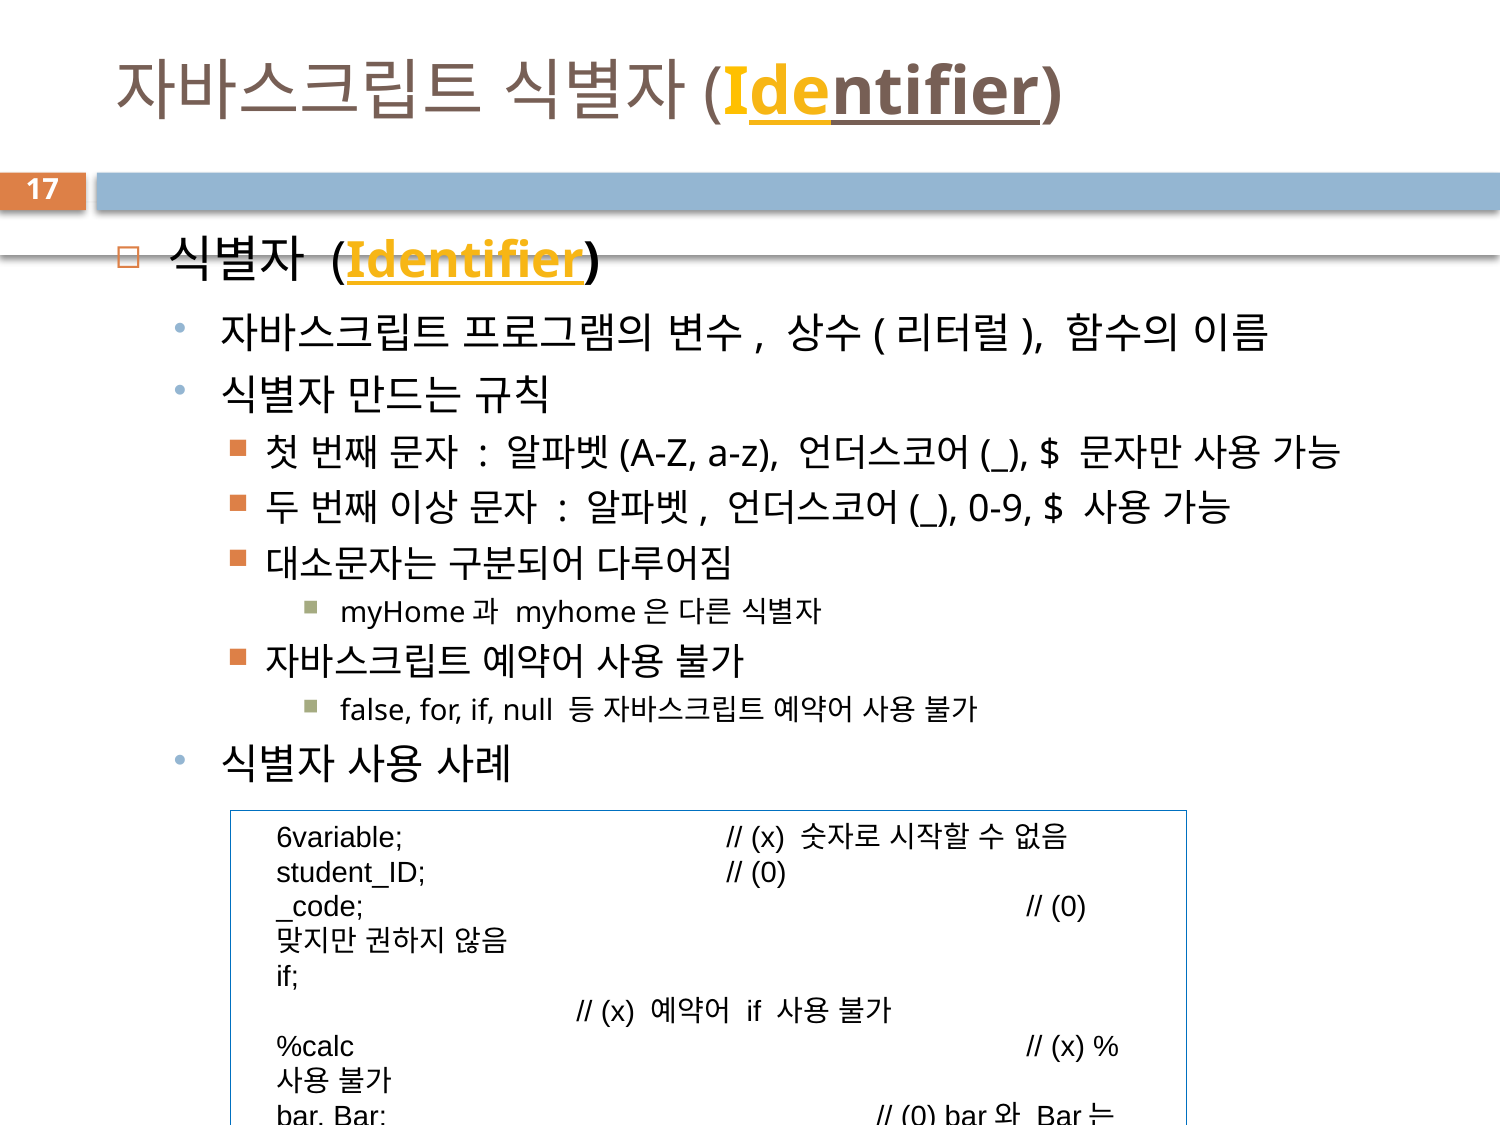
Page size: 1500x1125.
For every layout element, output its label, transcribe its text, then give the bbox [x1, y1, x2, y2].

text_box 6variable; // (x) 숫자로 시작할 수 없음 student_ID; // (0) _code; // (0) 맞지만 권하지 않음 if; // (x) 예약어 if 사용 불가 %calc // (x) % 사용 불가 bar, Bar; // (0) bar와 Bar는 서로 다른 식별자임에 주의 [230, 810, 1187, 1125]
list 식별자 (Identifier) 자바스크립트 프로그램의 변수, 상수(리터럴), 함수의 이름 식별자 만드는 규칙 첫 번째 문자 : 알파벳(A-Z, a-z), 언더스코어(_), $ 문자만 사용 가능 두 번째 이상 문자 : 알파벳, 언더스코어(_), 0-9, $ 사용 가능 대소문자는 구분되어 다루어짐 myHome과 myhome은 다른 식별자 자바스크립트 예약어 사용 불가 false, for, if, null 등 자바스크립트 예약어 사용 불가 식별자 사용 사례 [100, 219, 1438, 1047]
title 자바스크립트 식별자(Identifier) [100, 37, 1438, 149]
slide_number 17 [0, 170, 87, 211]
